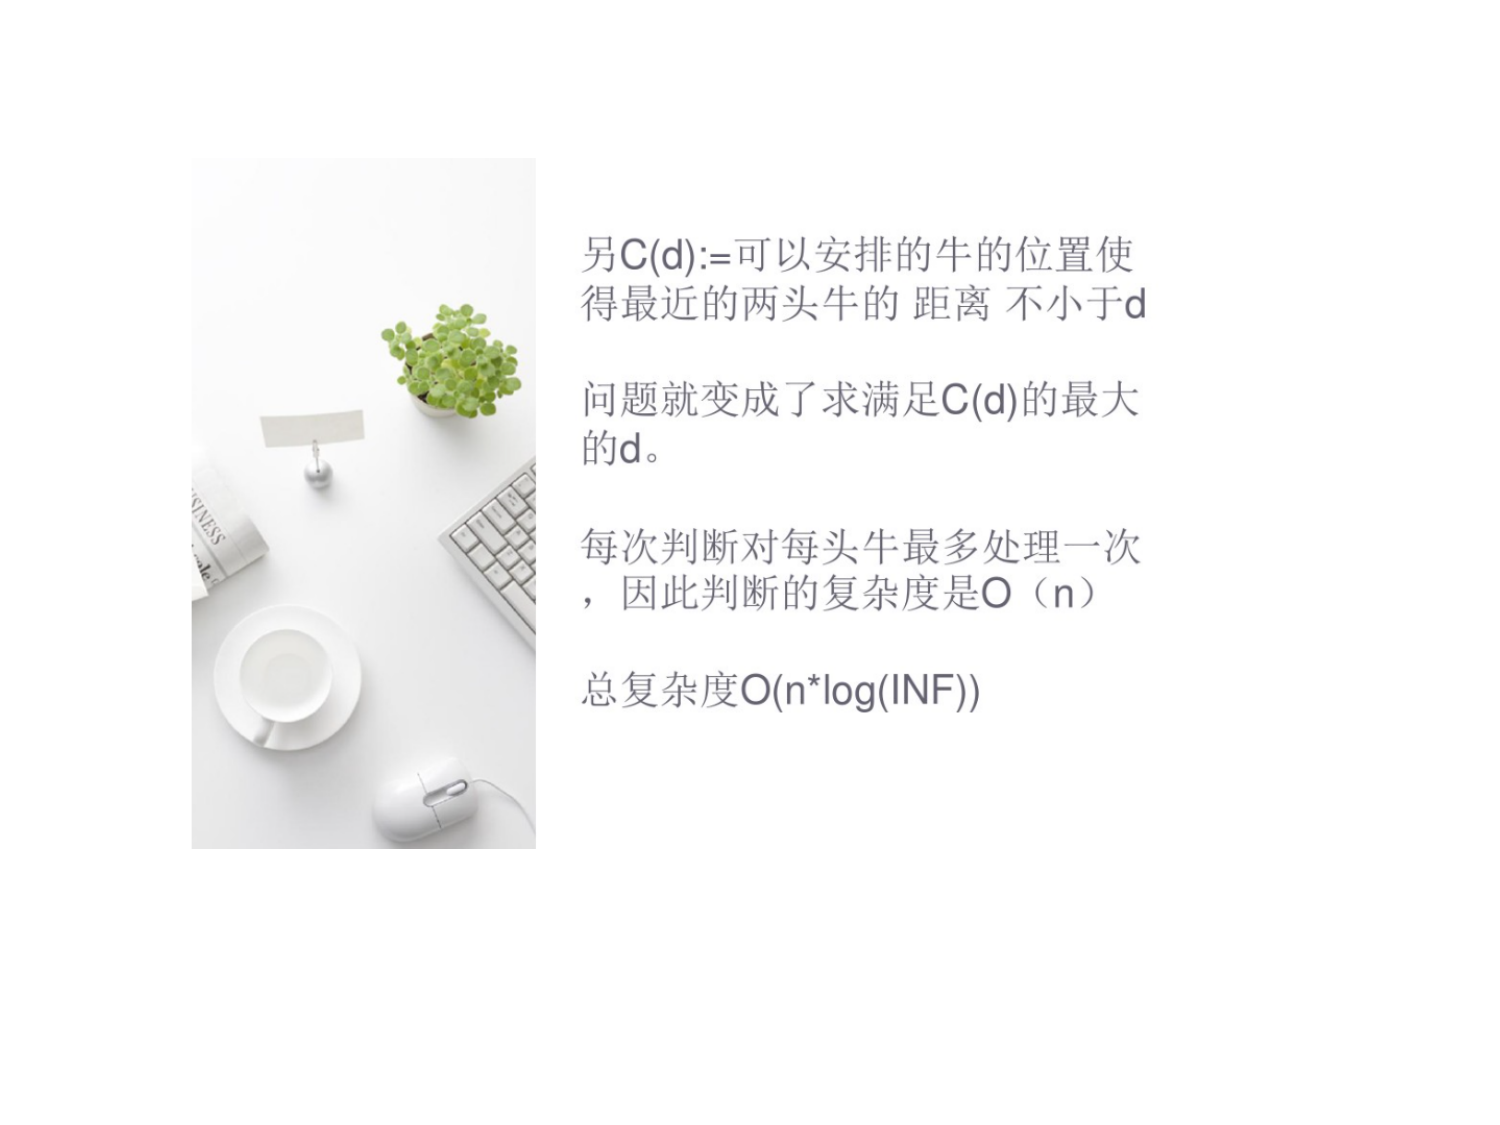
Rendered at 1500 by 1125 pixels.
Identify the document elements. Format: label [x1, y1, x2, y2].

picture [175, 157, 1270, 849]
